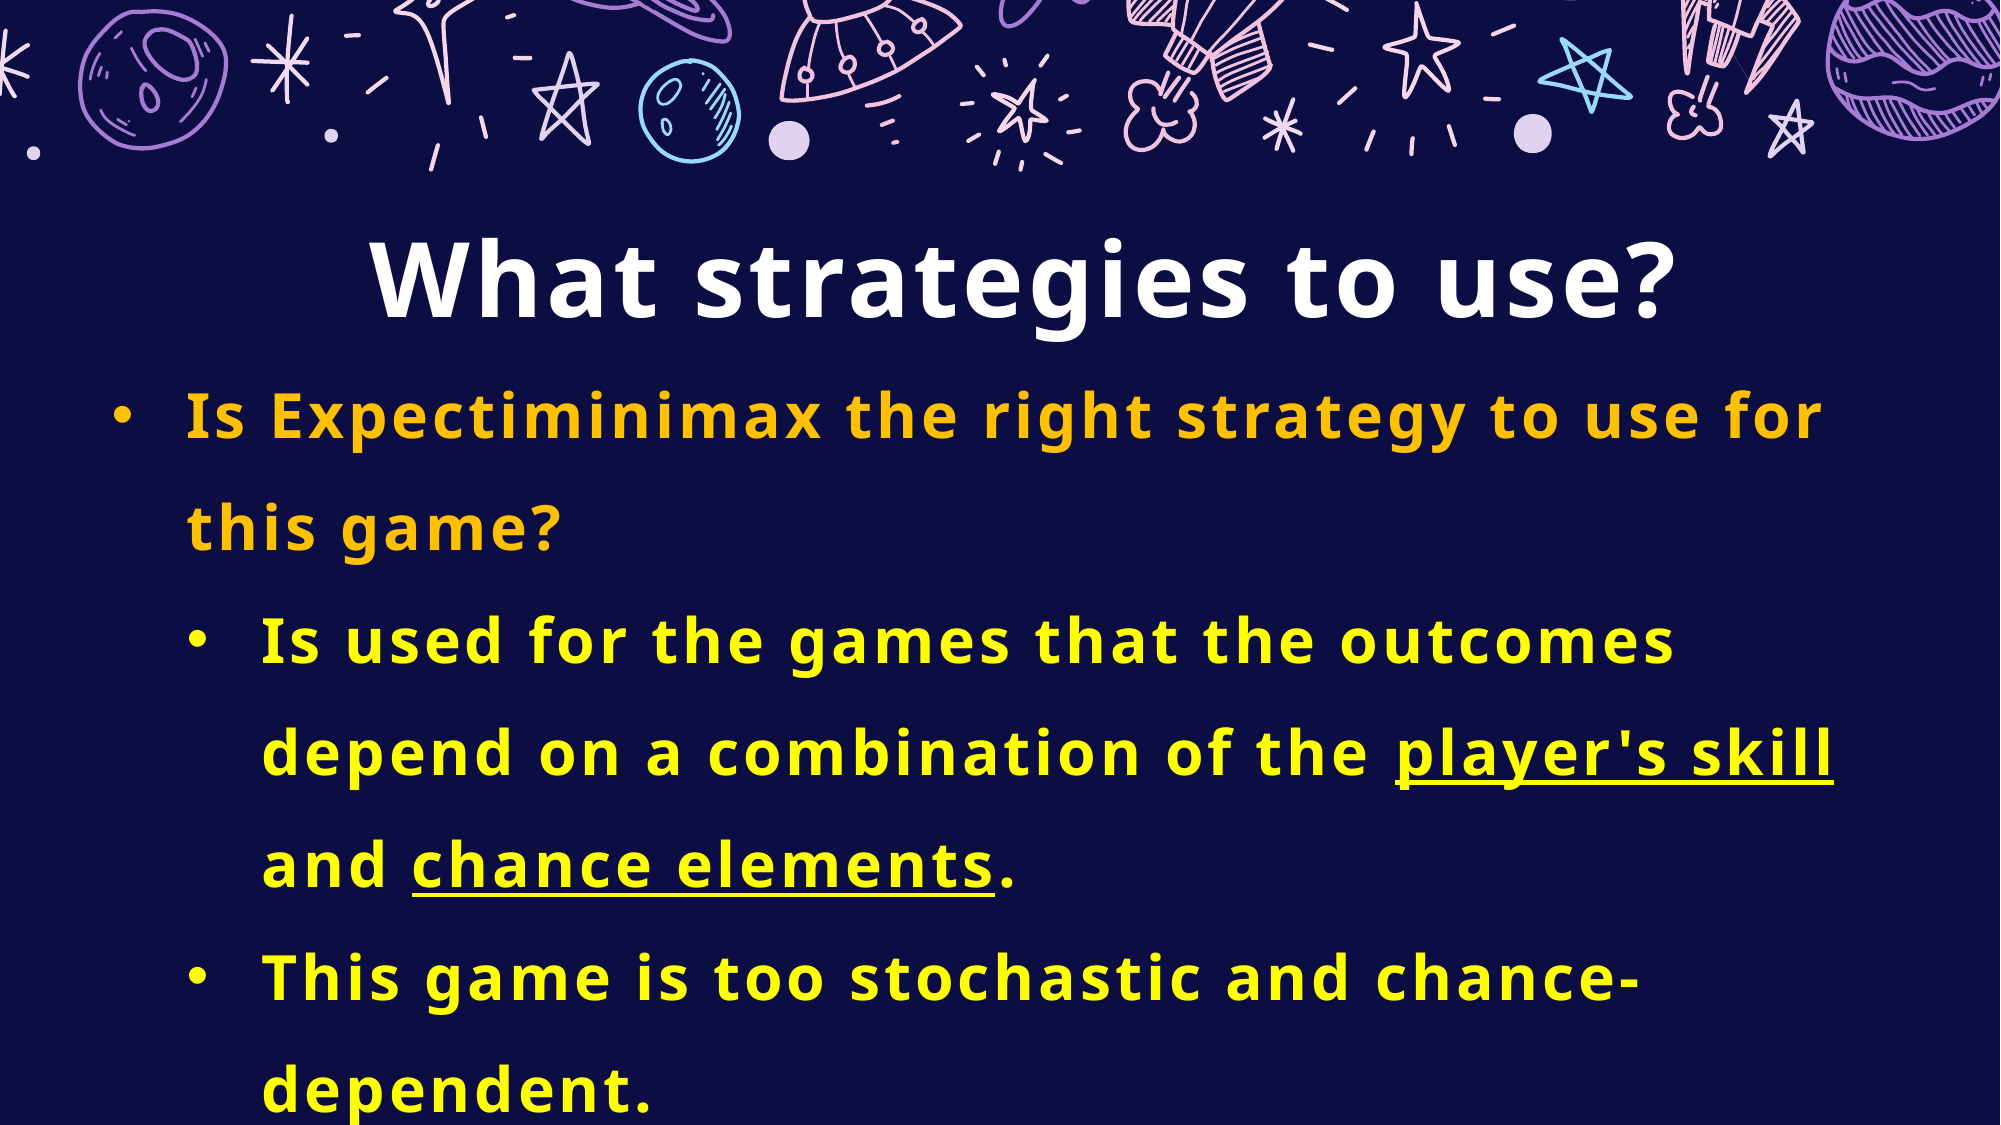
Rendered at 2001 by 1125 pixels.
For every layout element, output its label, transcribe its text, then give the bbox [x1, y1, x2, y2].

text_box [0, 0, 2000, 172]
text_box What strategies to use? Is Expectiminimax the right strategy to use for this game? Is used for the games that the outcomes depend on a combination of the player's skill and chance elements. This game is too stochastic and chance-dependent. [96, 175, 1952, 1125]
